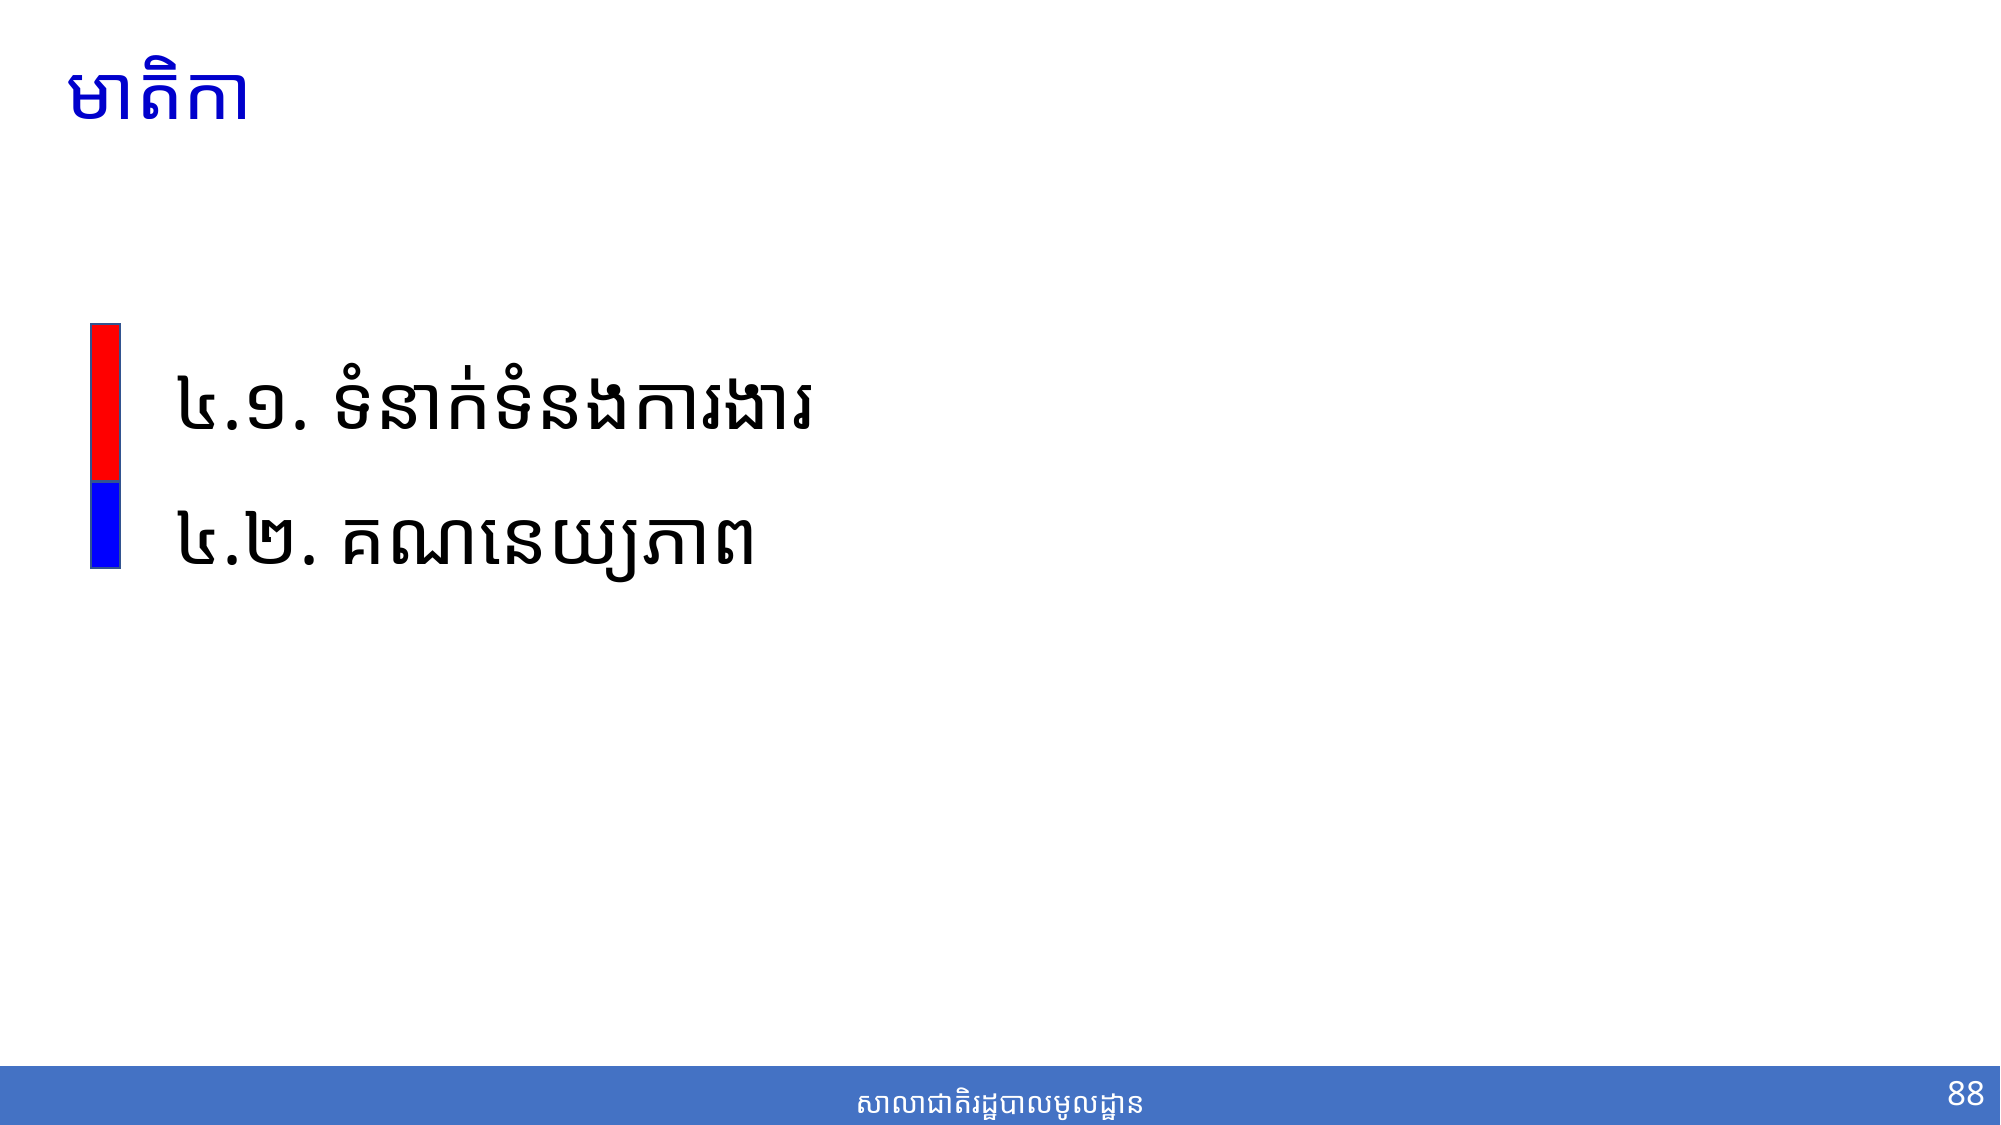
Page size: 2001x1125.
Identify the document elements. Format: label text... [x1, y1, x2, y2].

text_box [90, 323, 121, 483]
slide_number 88 [1550, 1065, 2000, 1125]
text_box [90, 483, 121, 569]
text_box ៤.១. ទំនាក់ទំនងការងារ ៤.២. គណនេយ្យភាព [160, 301, 1622, 438]
text_box មាតិកា [0, 14, 1071, 144]
